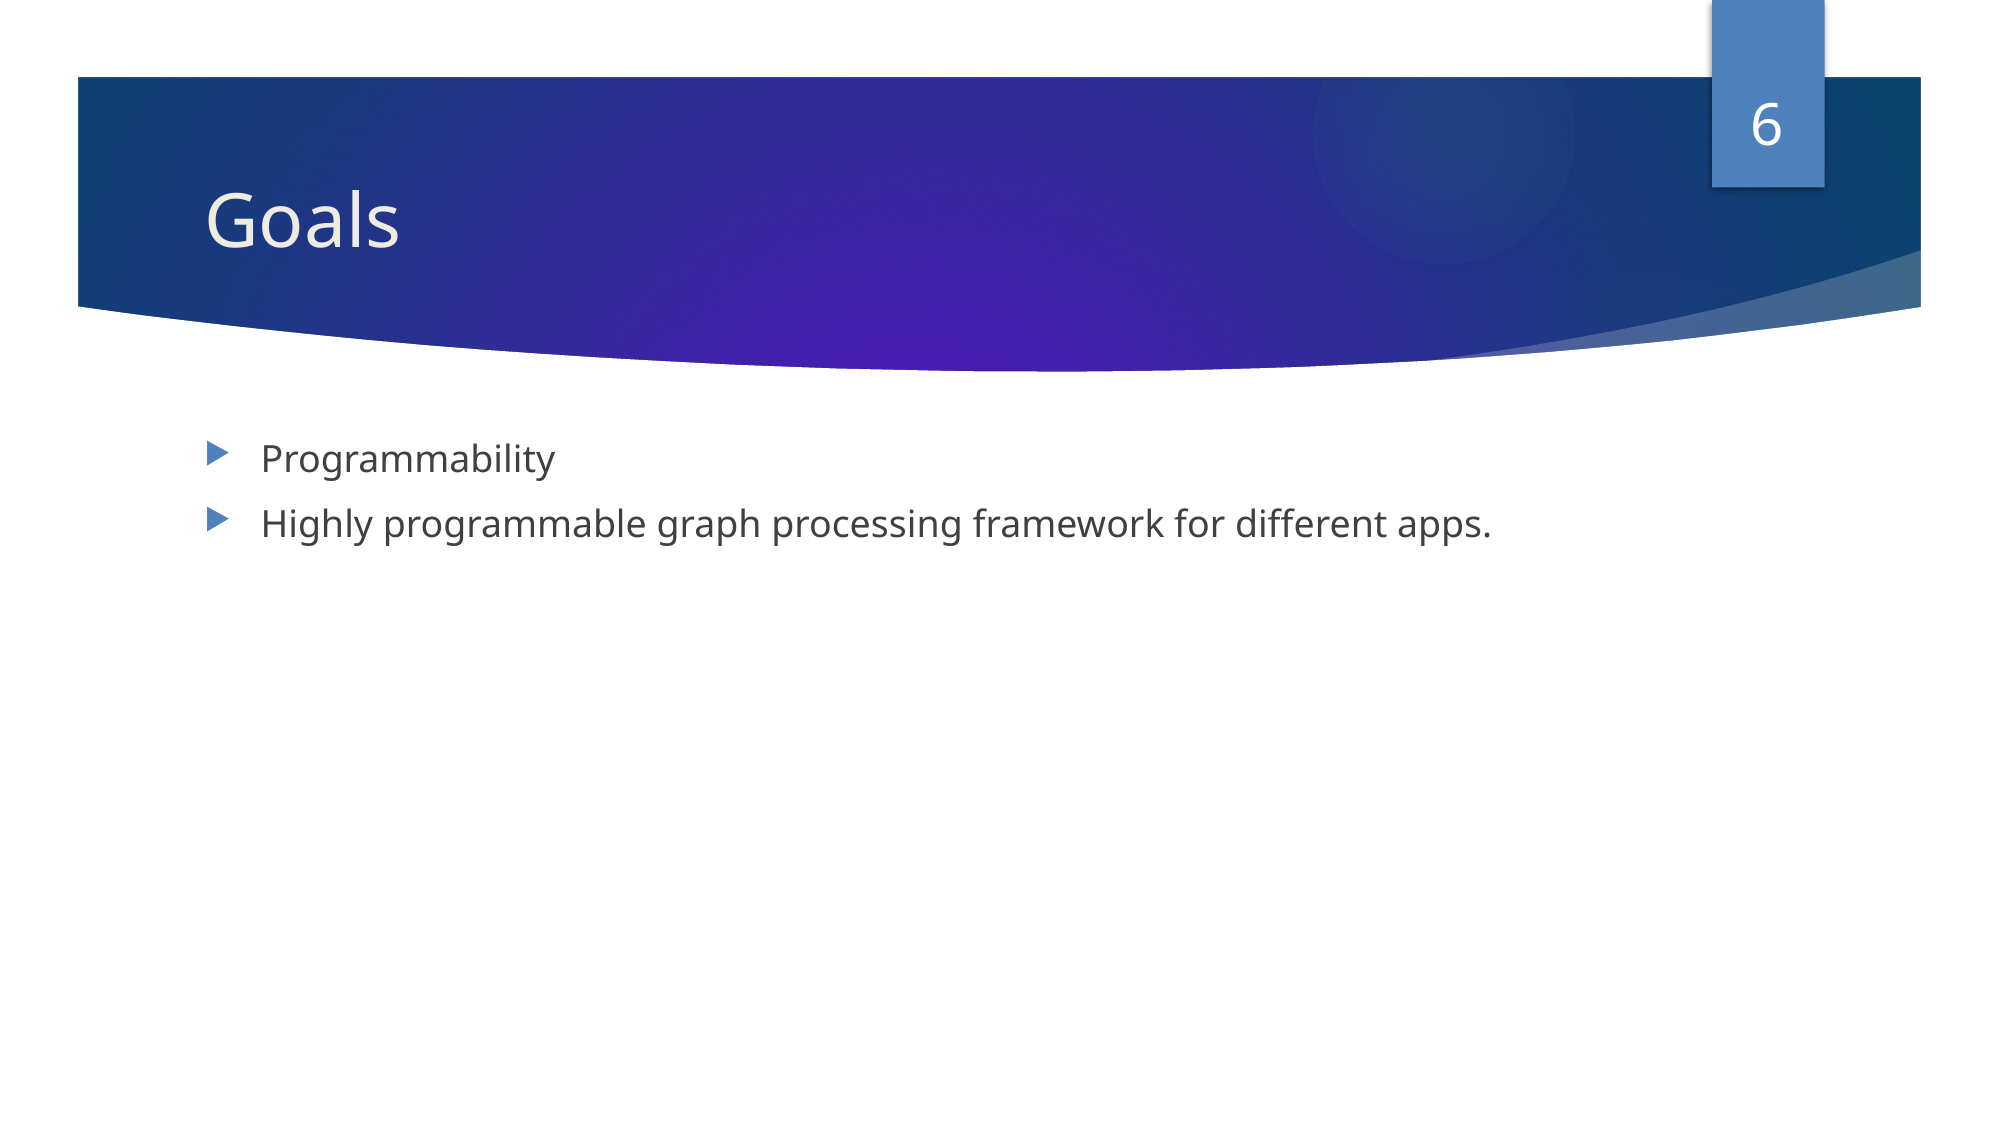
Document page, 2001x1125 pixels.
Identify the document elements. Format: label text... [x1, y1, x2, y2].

slide_number 6 [1698, 48, 1836, 175]
list Programmability Highly programmable graph processing framework for different apps. [189, 427, 1638, 988]
title Goals [189, 159, 1627, 276]
